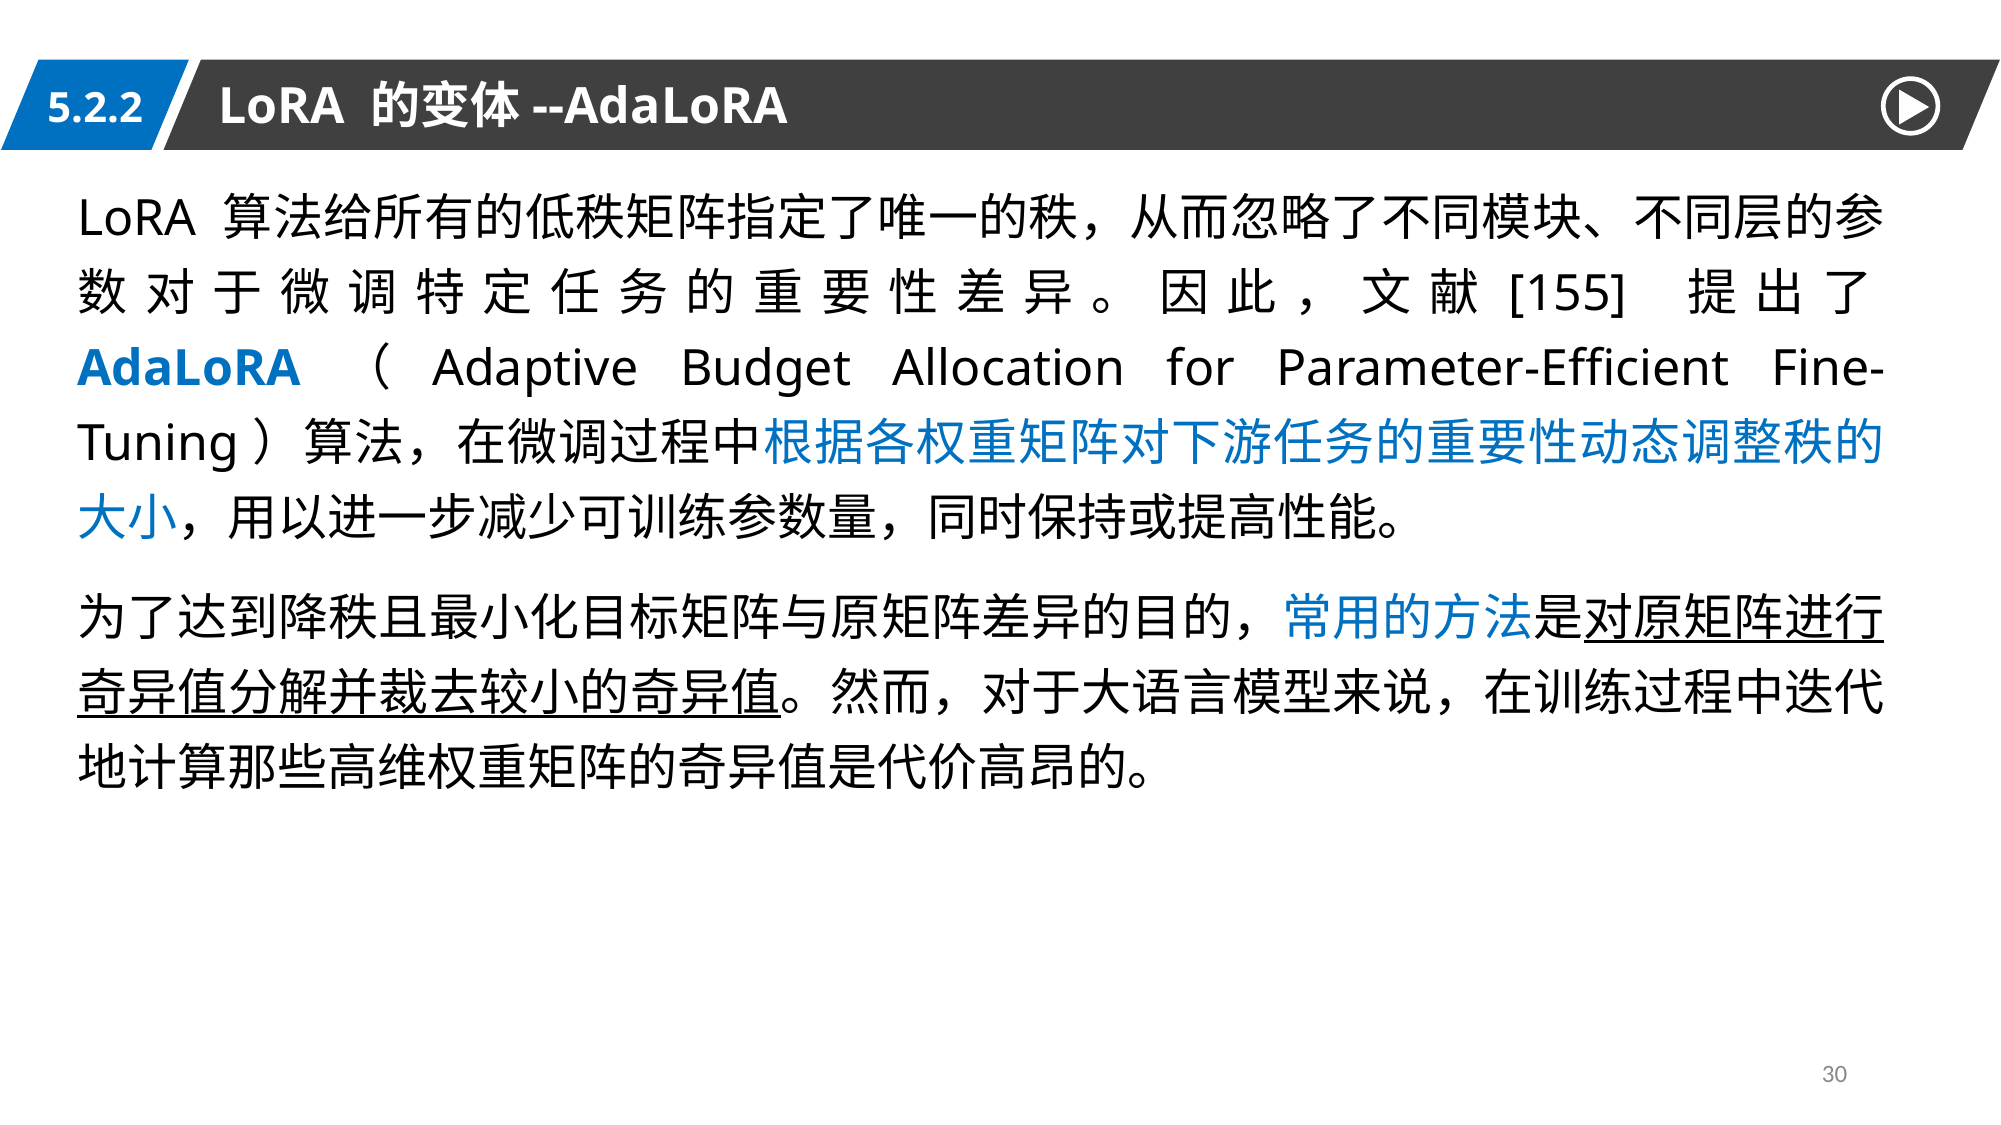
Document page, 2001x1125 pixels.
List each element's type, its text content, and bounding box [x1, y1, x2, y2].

text_box 5.2.2 [26, 73, 164, 138]
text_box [1883, 78, 1939, 134]
text_box [32, 59, 189, 120]
slide_number 30 [1412, 1042, 1863, 1103]
text_box [1, 89, 157, 150]
text_box LoRA 的变体--AdaLoRA [203, 66, 803, 142]
text_box [163, 59, 2000, 150]
text_box LoRA 算法给所有的低秩矩阵指定了唯一的秩，从而忽略了不同模块、不同层的参数对于微调特定任务的重要性差异。因此，文献[155] 提出了AdaLoRA（Adaptive Budget Allocation for Parameter-Efficient Fine-Tuning）算法，在微调过程中根据各权重矩阵对下游任务的重要性动态调整秩的大小，用以进一步减少可训练参数量，同时保持或提高性能。 为了达到降秩且最小化目标矩阵与原矩阵差异的目的，常用的方法是对原矩阵进行奇异值分解并裁去较小的奇异值。然而，对于大语言模型来说，在训练过程中迭代地计算那些高维权重矩阵的奇异值是代价高昂的。 [62, 163, 1900, 804]
